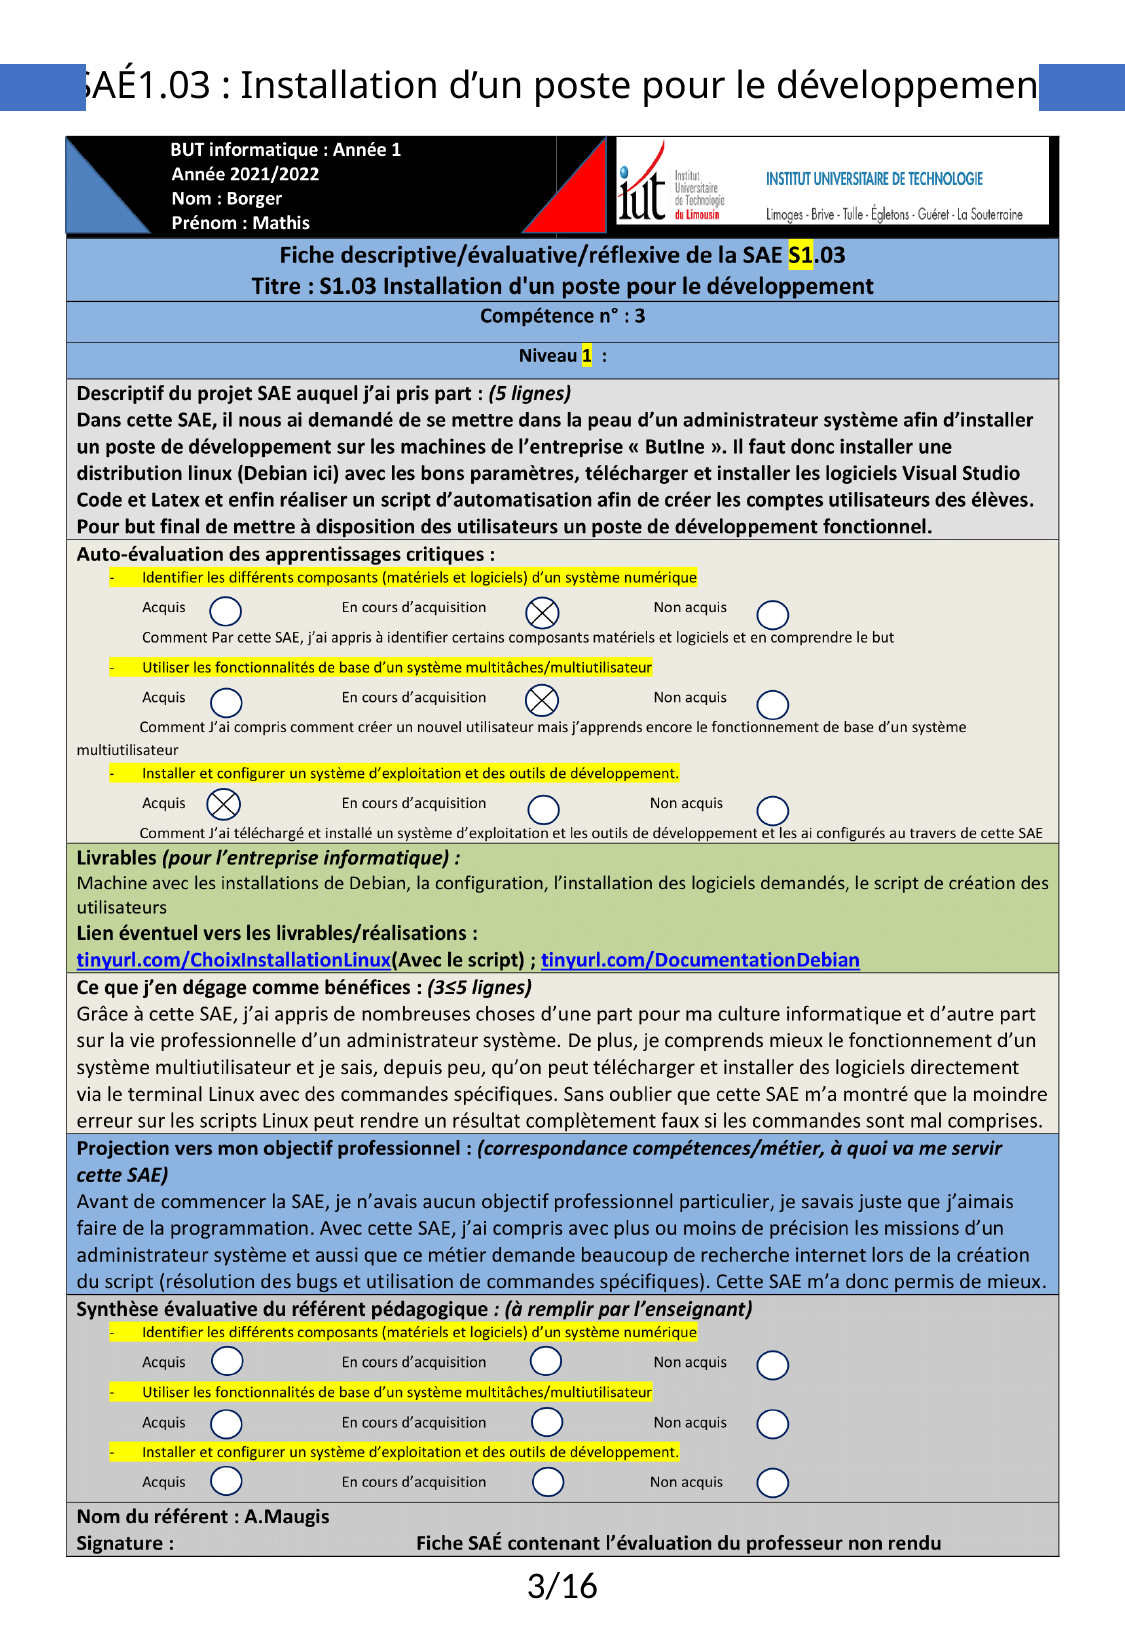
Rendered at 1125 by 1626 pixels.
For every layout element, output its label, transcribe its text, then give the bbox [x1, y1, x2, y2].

picture [21, 84, 1104, 1616]
text_box SAÉ1.03 : Installation d’un poste pour le développement [0, 53, 1125, 84]
text_box [1039, 64, 1125, 111]
text_box [0, 64, 86, 111]
